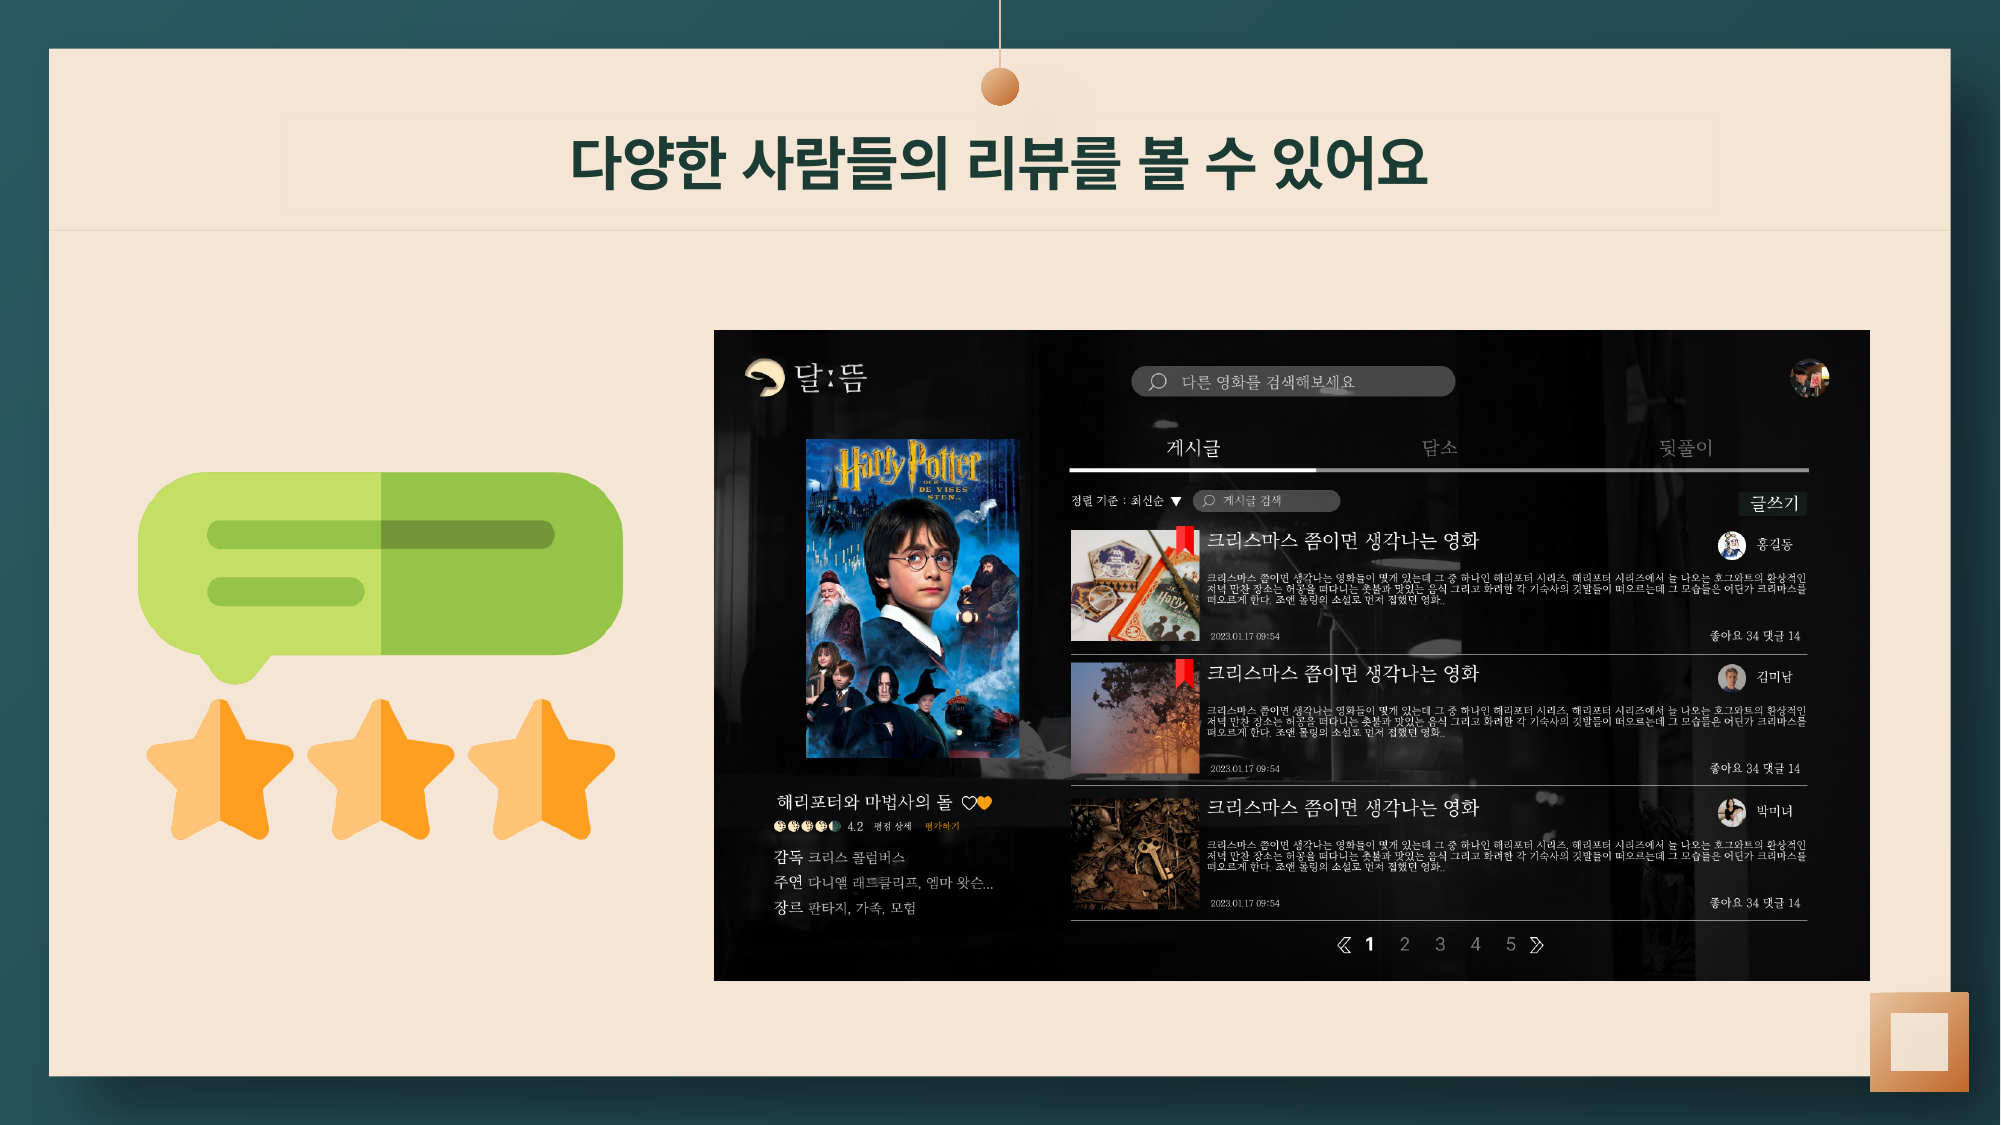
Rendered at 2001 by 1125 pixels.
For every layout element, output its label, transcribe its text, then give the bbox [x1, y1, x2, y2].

title 다양한 사람들의 리뷰를 볼 수 있어요 [285, 115, 1715, 209]
picture [714, 330, 1870, 981]
picture [138, 413, 623, 898]
